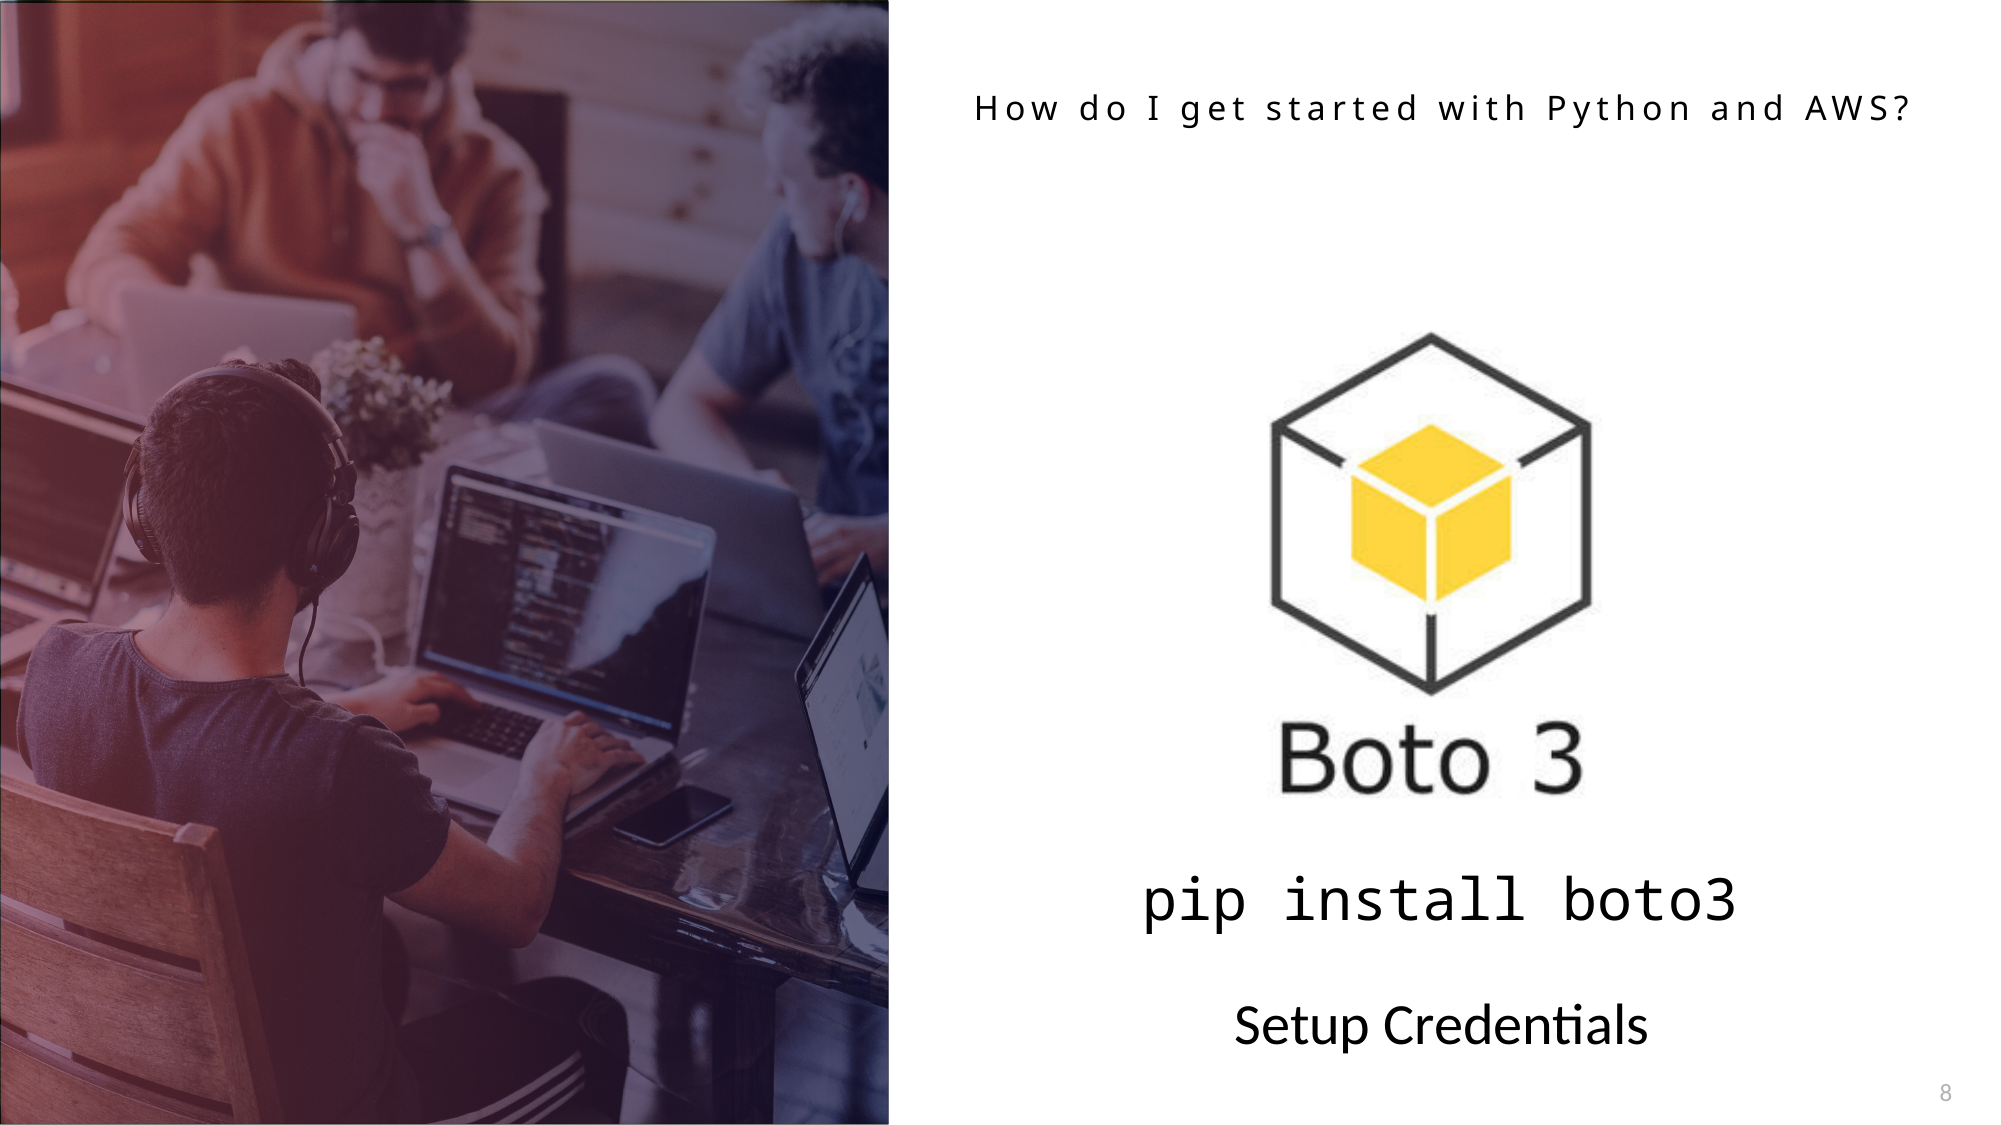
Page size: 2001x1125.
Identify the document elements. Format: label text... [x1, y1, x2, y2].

slide_number 8 [1894, 1061, 1968, 1121]
text_box pip install boto3 [1128, 854, 1787, 940]
text_box Setup Credentials [1038, 979, 1846, 1064]
picture [0, 0, 889, 1125]
title How do I get started with Python and AWS? [946, 59, 1938, 154]
picture [1118, 298, 1744, 924]
